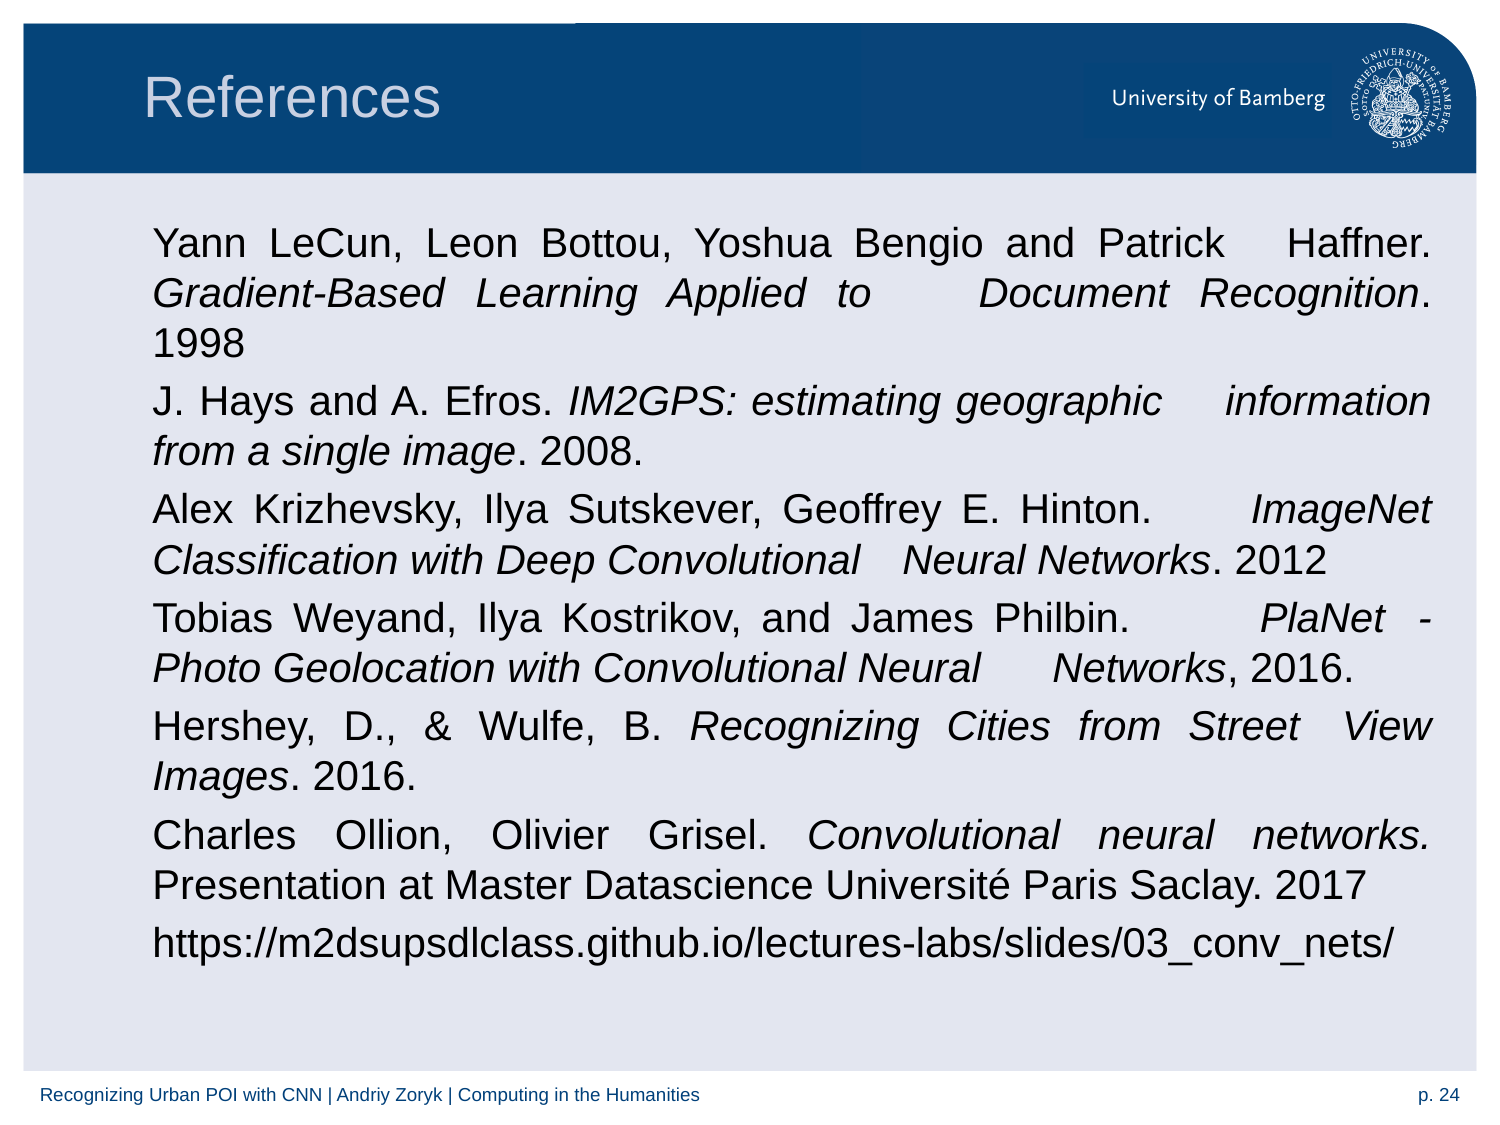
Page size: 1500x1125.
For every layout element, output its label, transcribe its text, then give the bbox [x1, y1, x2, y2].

picture [0, 0, 1500, 1125]
text_box References [128, 0, 1354, 188]
list Yann LeCun, Leon Bottou, Yoshua Bengio and Patrick Haffner. Gradient-Based Learning Applied to Document Recognition. 1998 J. Hays and A. Efros. IM2GPS: estimating geographic information from a single image. 2008. Alex Krizhevsky, Ilya Sutskever, Geoffrey E. Hinton. ImageNet Classification with Deep Convolutional Neural Networks. 2012 Tobias Weyand, Ilya Kostrikov, and James Philbin. PlaNet - Photo Geolocation with Convolutional Neural Networks, 2016. Hershey, D., & Wulfe, B. Recognizing Cities from Street View Images. 2016. Charles Ollion, Olivier Grisel. Convolutional neural networks. Presentation at Master Datascience Université Paris Saclay. 2017 https://m2dsupsdlclass.github.io/lectures-labs/slides/03_conv_nets/ [137, 208, 1447, 1071]
